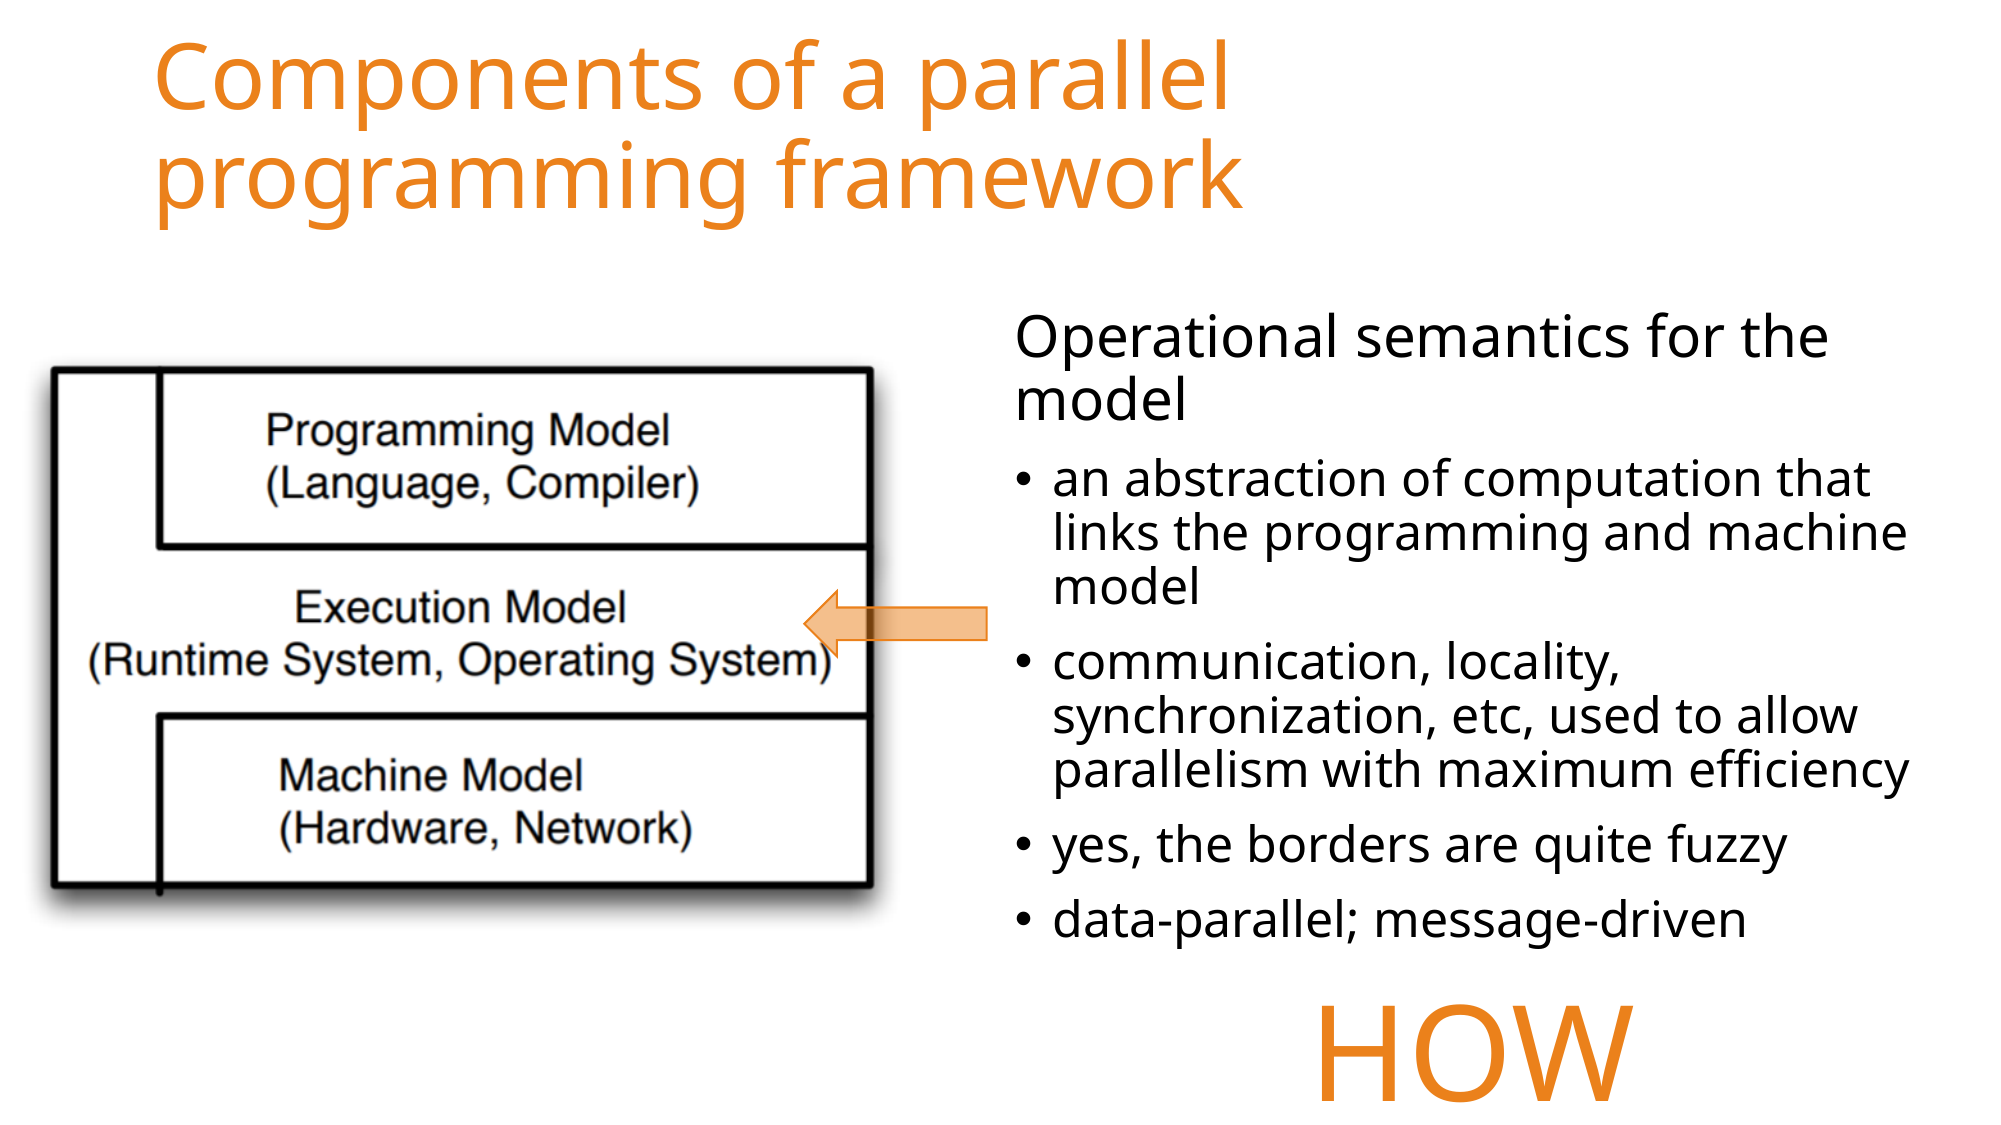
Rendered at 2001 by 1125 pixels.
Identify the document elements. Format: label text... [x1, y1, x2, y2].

text_box [908, 606, 988, 642]
title Components of a parallel programming framework [137, 20, 1863, 238]
text_box HOW [1242, 961, 1703, 1125]
picture [13, 326, 908, 934]
list Operational semantics for the model an abstraction of computation that links the programming and machine model communication, locality, synchronization, etc, used to allow parallelism with maximum efficiency yes, the borders are quite fuzzy data-parallel; message-driven [999, 299, 1945, 1014]
